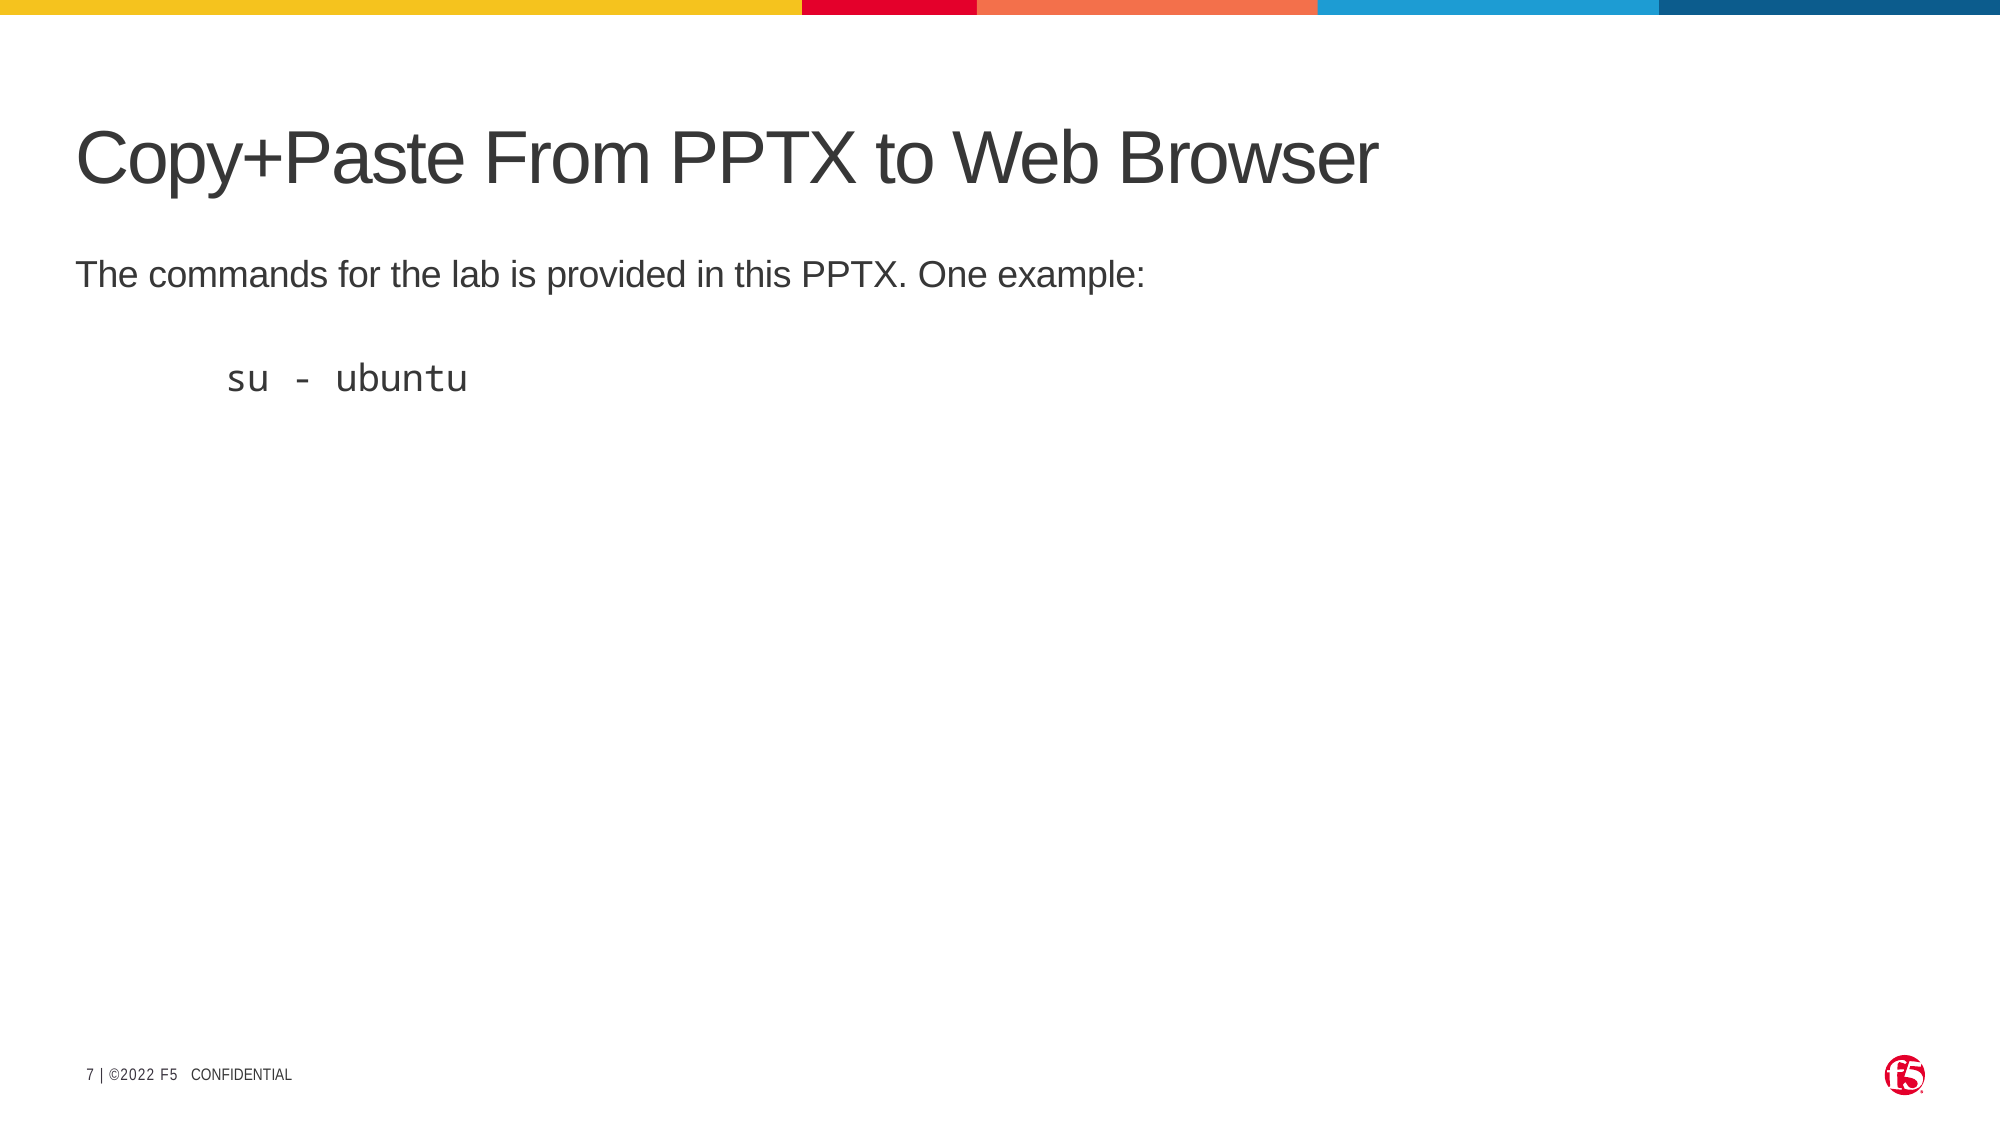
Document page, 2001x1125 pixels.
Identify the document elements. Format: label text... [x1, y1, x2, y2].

title Copy+Paste From PPTX to Web Browser [75, 75, 1925, 199]
list The commands for the lab is provided in this PPTX. One example: su - ubuntu [75, 240, 1925, 1054]
footer CONFIDENTIAL [191, 1063, 339, 1084]
